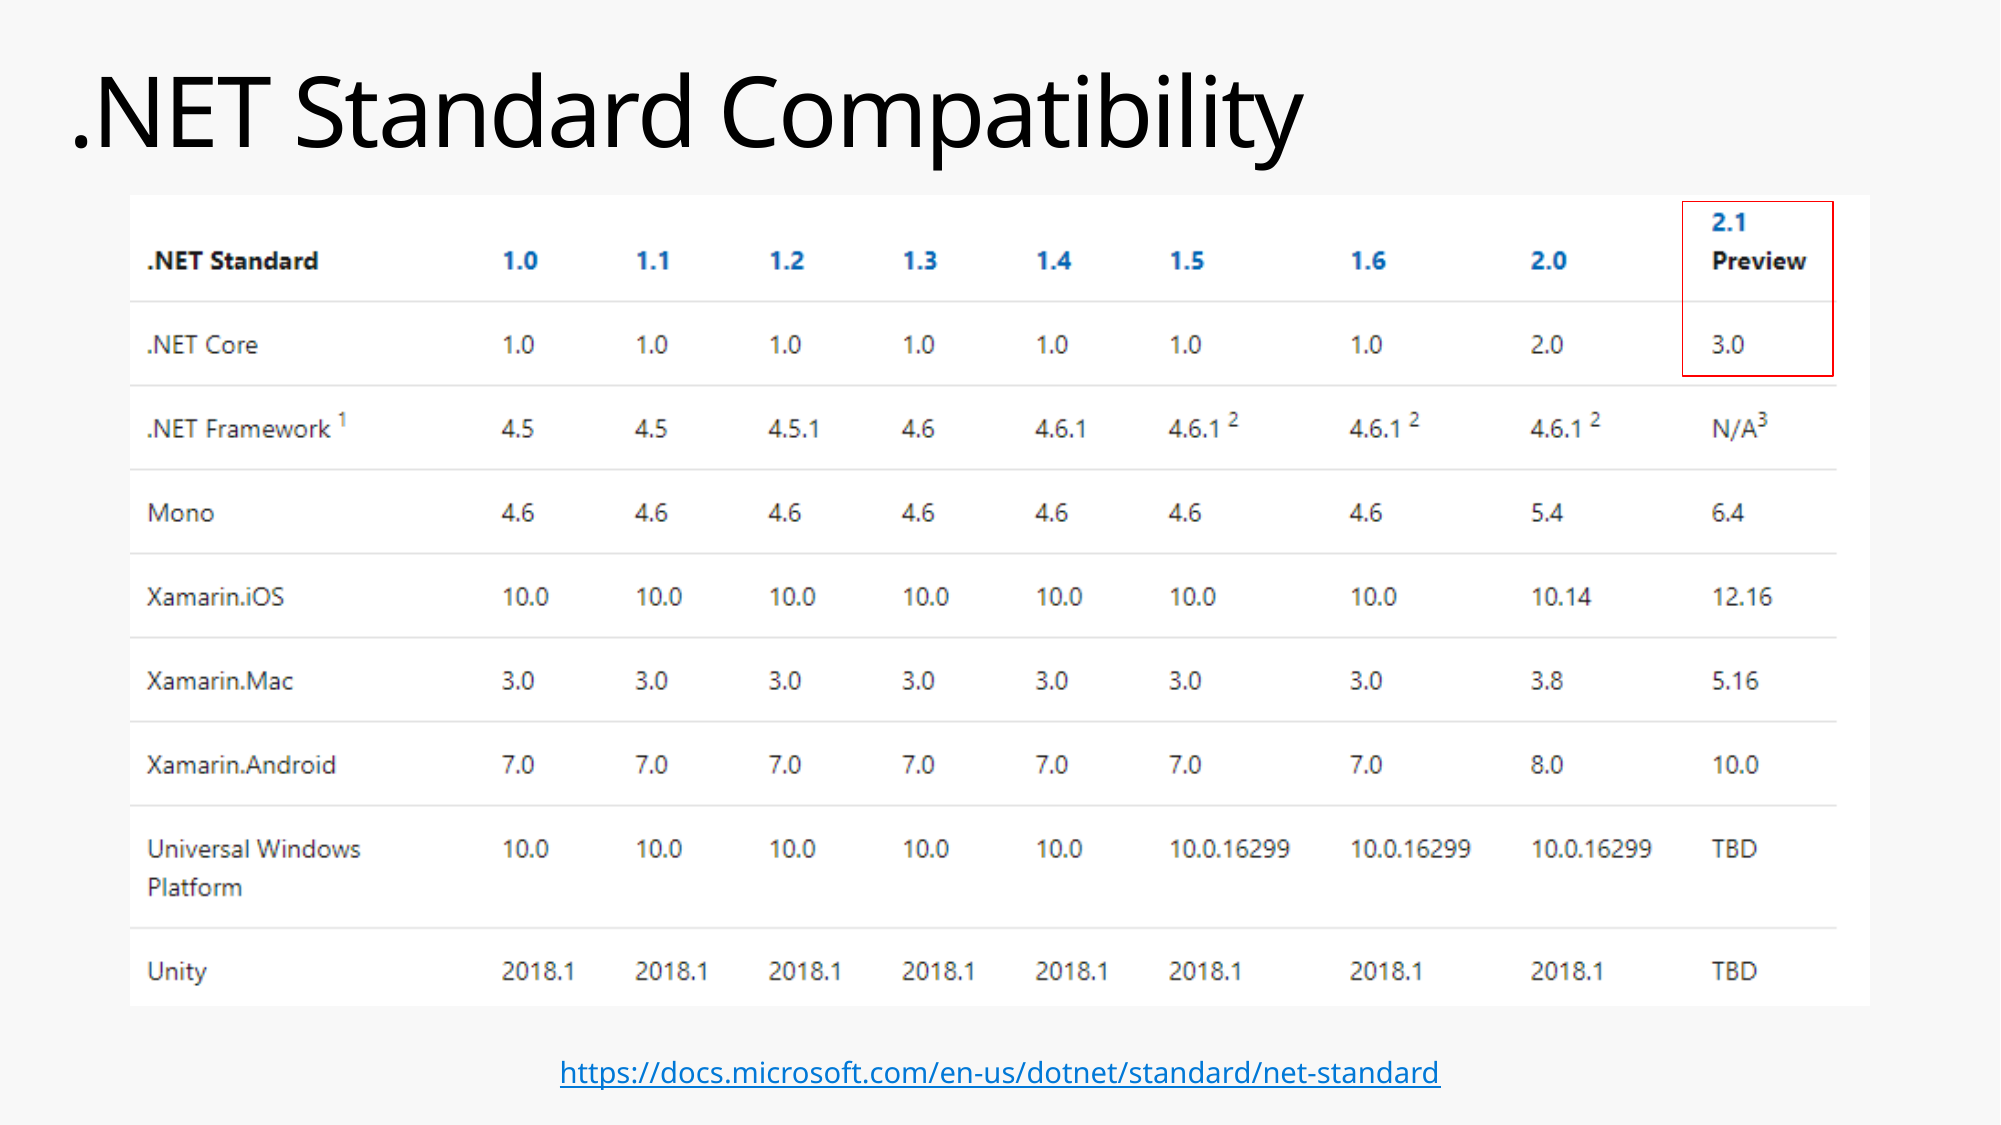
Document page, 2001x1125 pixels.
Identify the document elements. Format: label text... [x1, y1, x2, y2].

text_box https://docs.microsoft.com/en-us/dotnet/standard/net-standard [529, 1037, 1471, 1109]
picture [130, 194, 1870, 1007]
title .NET Standard Compatibility [44, 47, 1957, 196]
